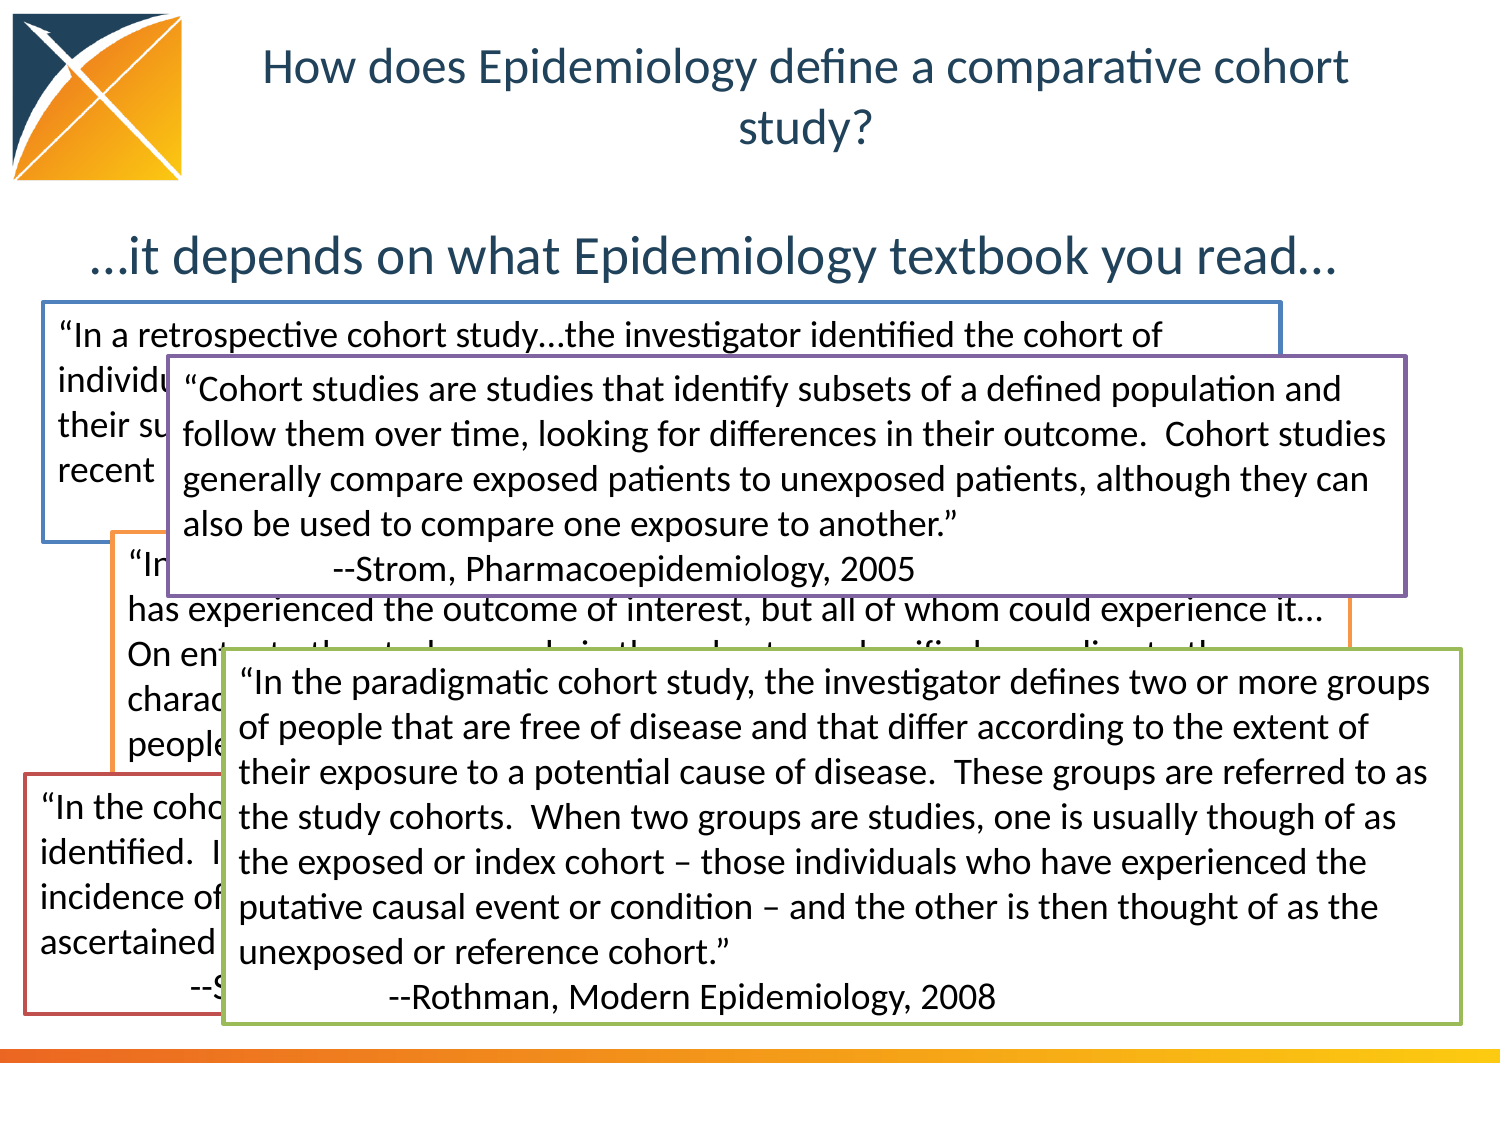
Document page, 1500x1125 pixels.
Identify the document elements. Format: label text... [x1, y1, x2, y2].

list …it depends on what Epidemiology textbook you read… [75, 211, 1425, 293]
picture [0, 0, 206, 200]
title How does Epidemiology define a comparative cohort study? [187, 24, 1425, 163]
text_box “In a retrospective cohort study…the investigator identified the cohort of individuals based on their characteristics in the past and then reconstructs their subsequent disease experience up to some defined point in the most recent past or up to the present time” --Kelsey et al, Methods in Observational Epidemiology, 1996 [41, 300, 1283, 544]
text_box “In the cohort study’s most representative format, a defined population is identified. Its subjects are classified according to exposure status, and the incidence of the disease (or any other health outcome of interest) is ascertained and compared across exposure categories.” --Szklo and Nieto, Epidemiology: Beyond the Basics, 2007 [23, 772, 221, 1016]
text_box “In a cohort study, a group of people (a cohort) is assembled, none of whom has experienced the outcome of interest, but all of whom could experience it…On entry to the study, people in the cohort are classified according to those characteristics (possible risk factors) that might be related to outcome. These people are then observed over time to see which of them experience the outcome.” --Fletcher, Fletcher and Wagner, Clincal Epidemiology – The Essentials, 1996 [110, 530, 1352, 772]
text_box “In the paradigmatic cohort study, the investigator defines two or more groups of people that are free of disease and that differ according to the extent of their exposure to a potential cause of disease. These groups are referred to as the study cohorts. When two groups are studies, one is usually though of as the exposed or index cohort – those individuals who have experienced the putative causal event or condition – and the other is then thought of as the unexposed or reference cohort.” --Rothman, Modern Epidemiology, 2008 [221, 647, 1463, 1026]
text_box “Cohort studies are studies that identify subsets of a defined population and follow them over time, looking for differences in their outcome. Cohort studies generally compare exposed patients to unexposed patients, although they can also be used to compare one exposure to another.” --Strom, Pharmacoepidemiology, 2005 [166, 354, 1408, 598]
